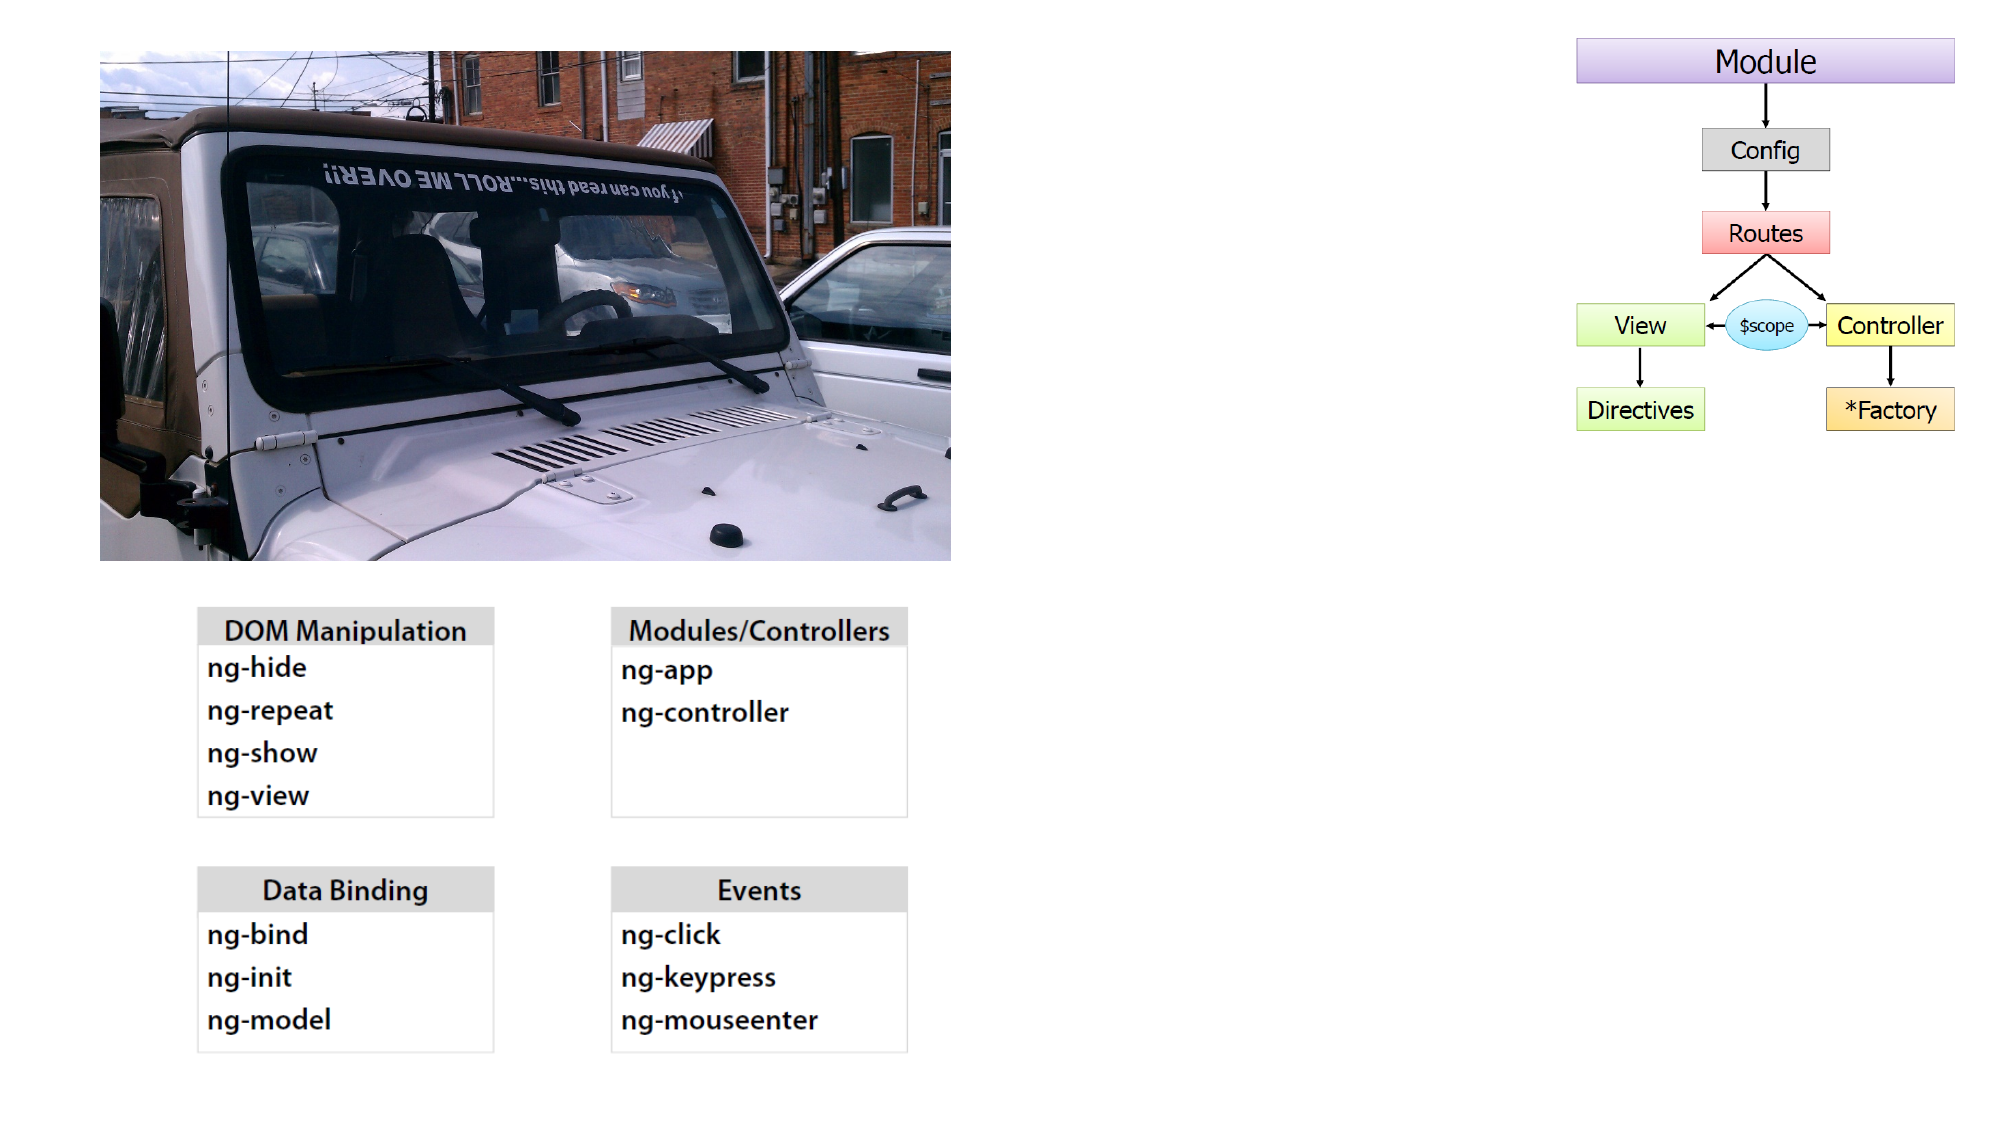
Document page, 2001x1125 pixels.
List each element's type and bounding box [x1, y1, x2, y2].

list [100, 51, 951, 561]
picture [1567, 28, 1972, 442]
list [164, 561, 942, 1080]
